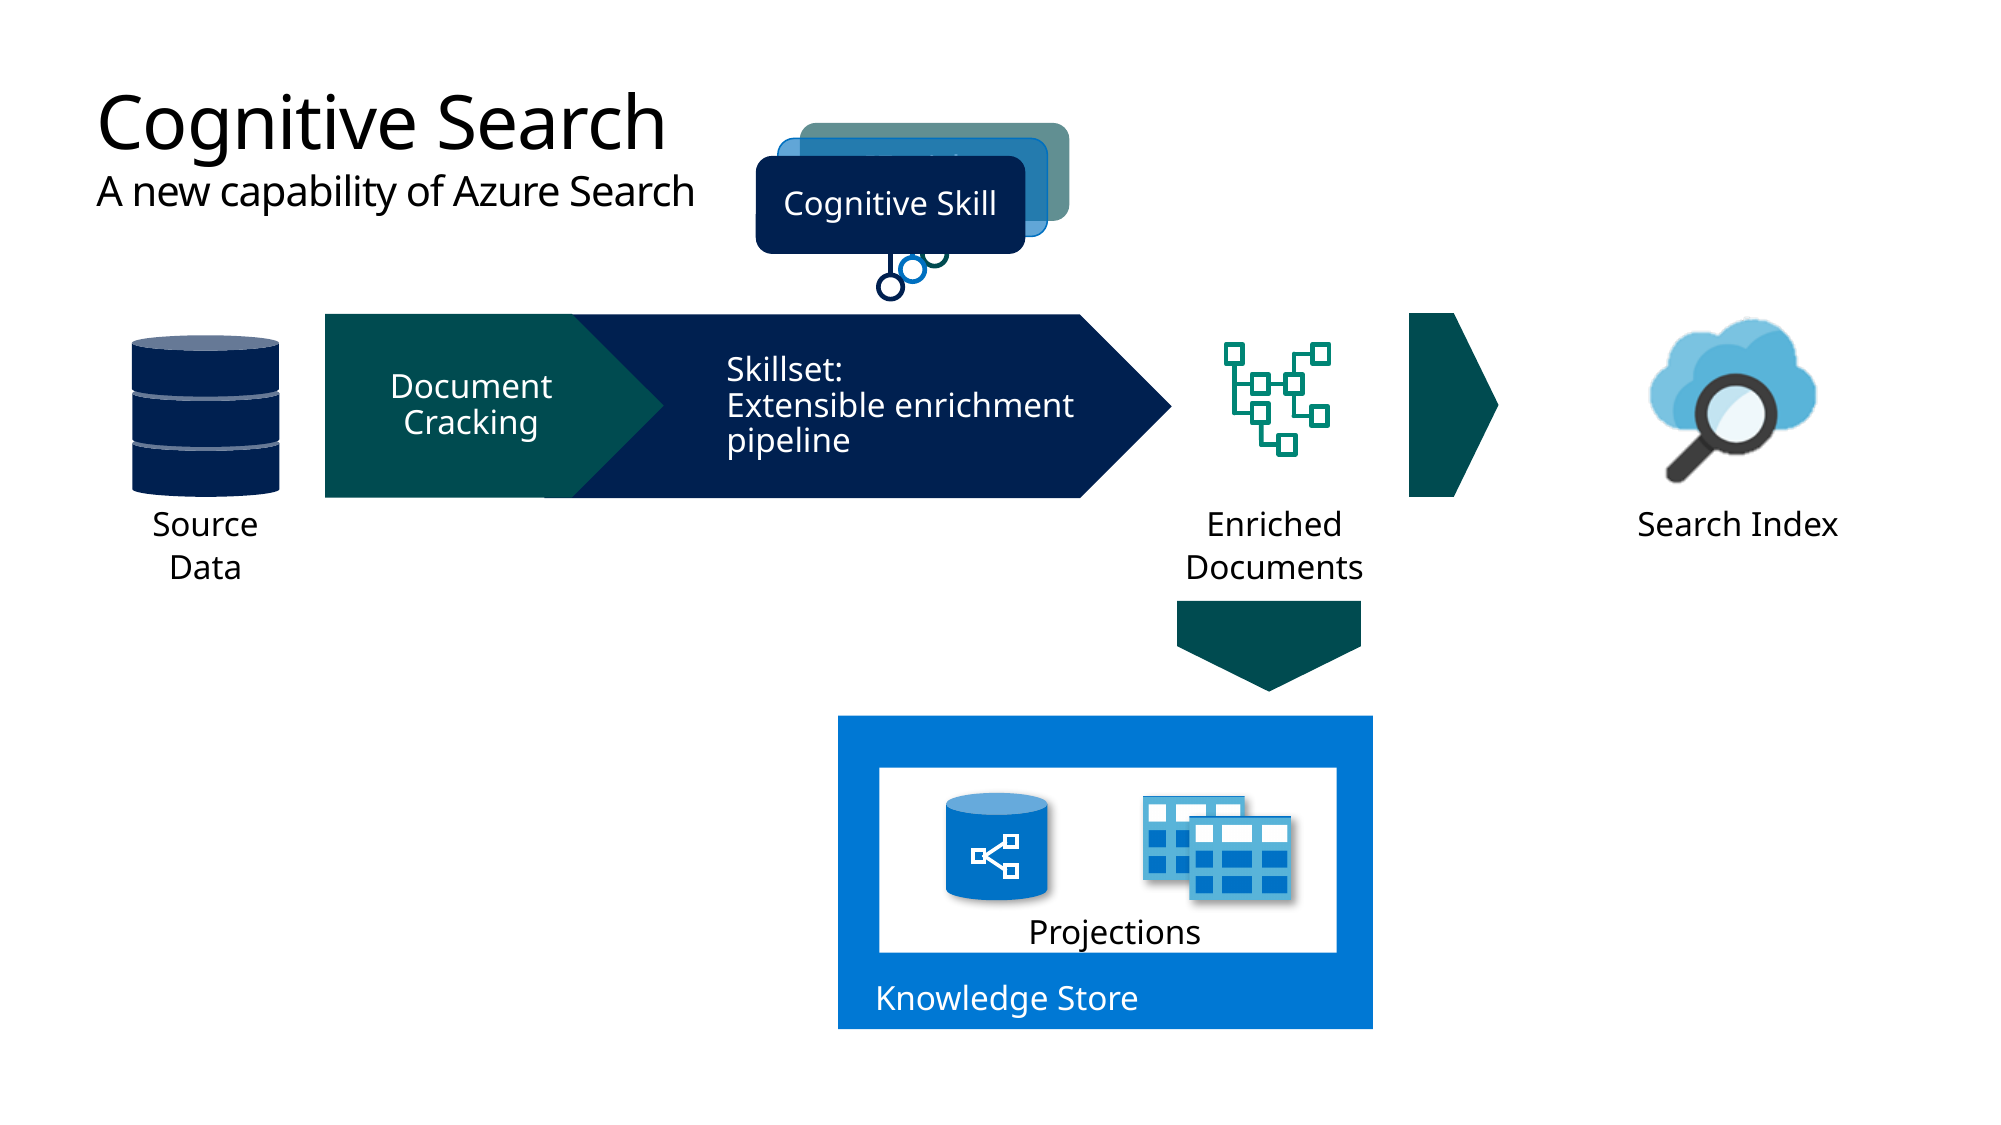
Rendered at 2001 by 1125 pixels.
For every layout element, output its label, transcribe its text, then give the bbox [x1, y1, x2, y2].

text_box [1189, 816, 1292, 901]
text_box [837, 715, 1374, 1030]
text_box Projections [962, 892, 1268, 966]
text_box [879, 767, 1337, 953]
text_box [946, 792, 1048, 901]
text_box Knowledge Store [854, 958, 1160, 1032]
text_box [1142, 796, 1245, 881]
text_box Cognitive Search A new capability of Azure Search [96, 75, 784, 122]
text_box [1177, 600, 1361, 692]
text_box text [946, 792, 1047, 814]
text_box [972, 835, 1017, 877]
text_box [88, 122, 1845, 585]
